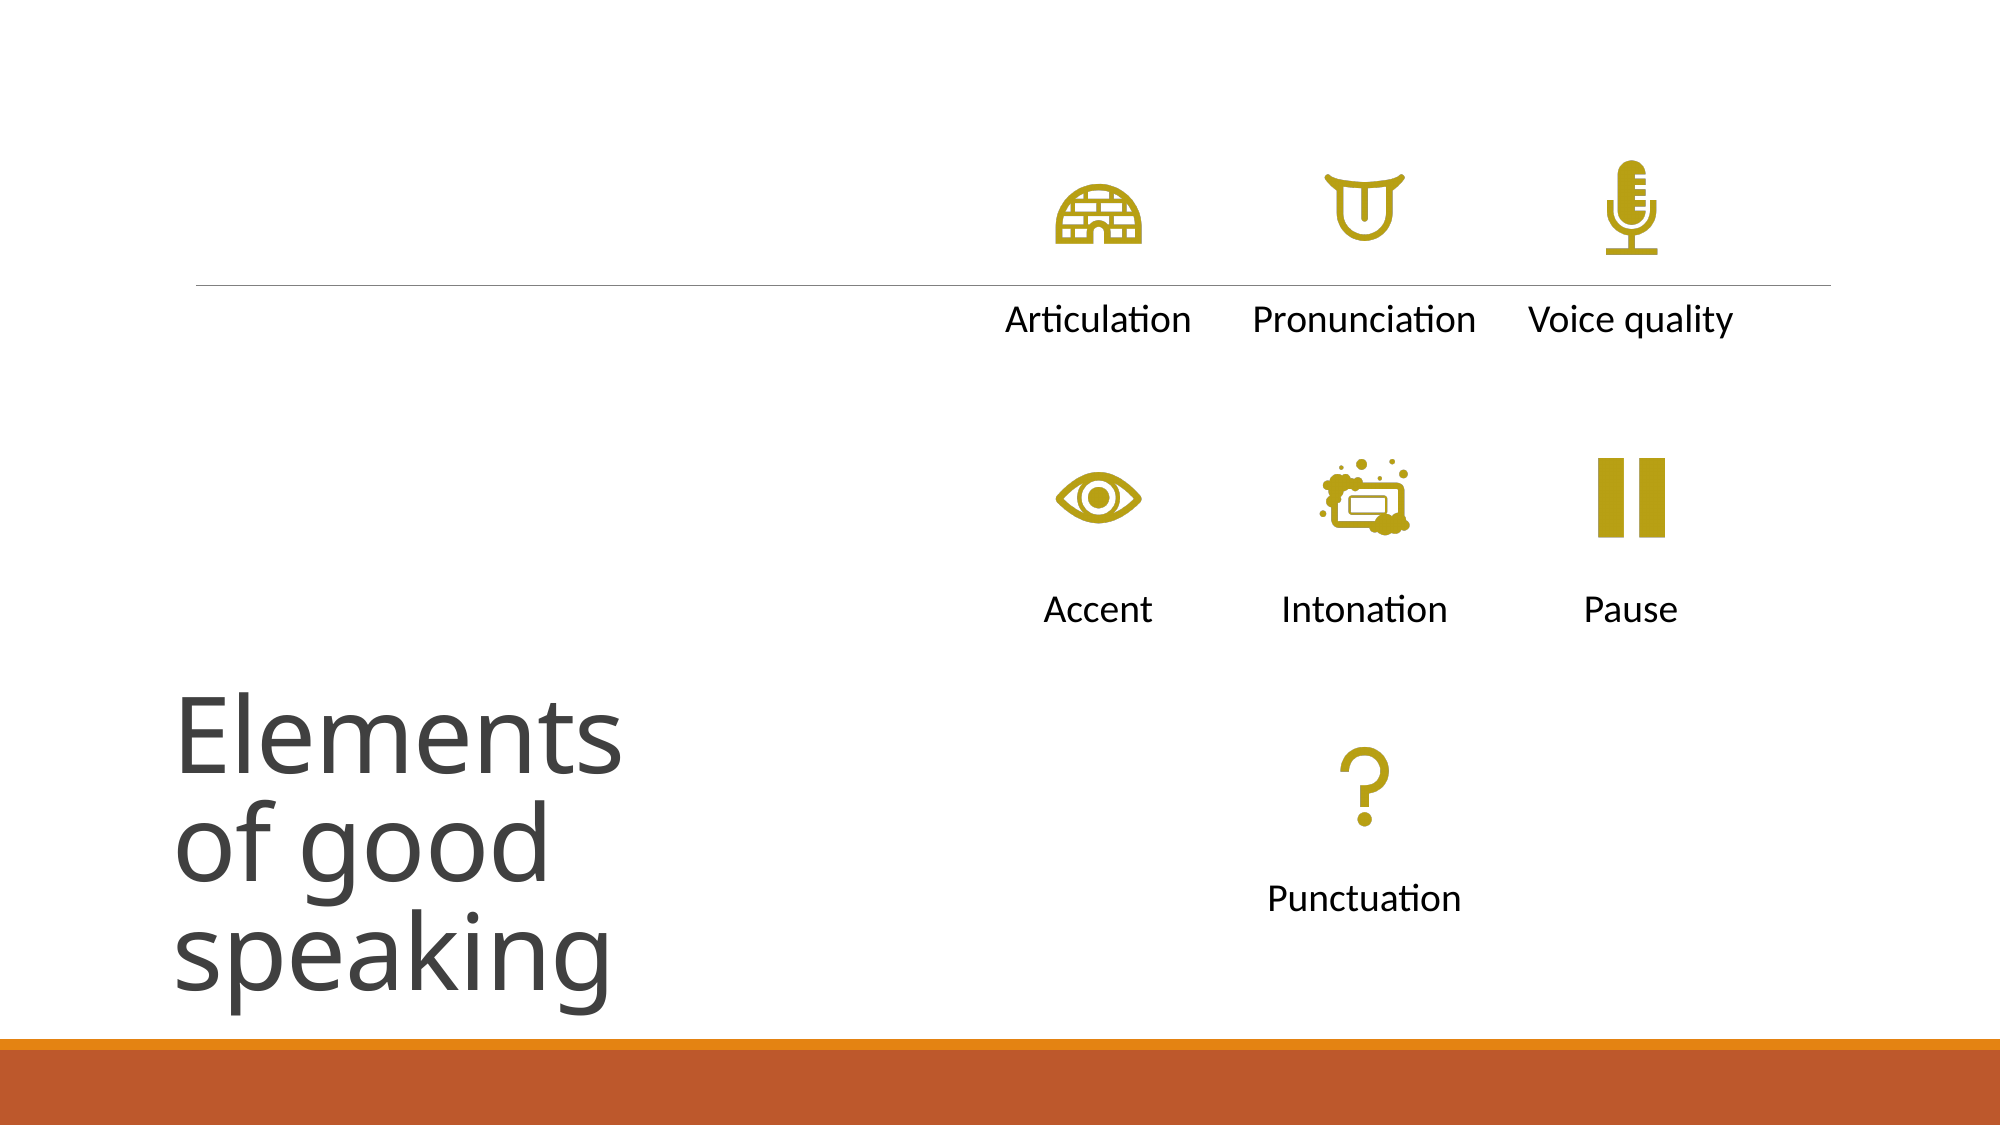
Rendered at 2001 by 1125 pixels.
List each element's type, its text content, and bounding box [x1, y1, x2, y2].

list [887, 104, 1843, 1020]
title Elements of good speaking [157, 105, 685, 1020]
